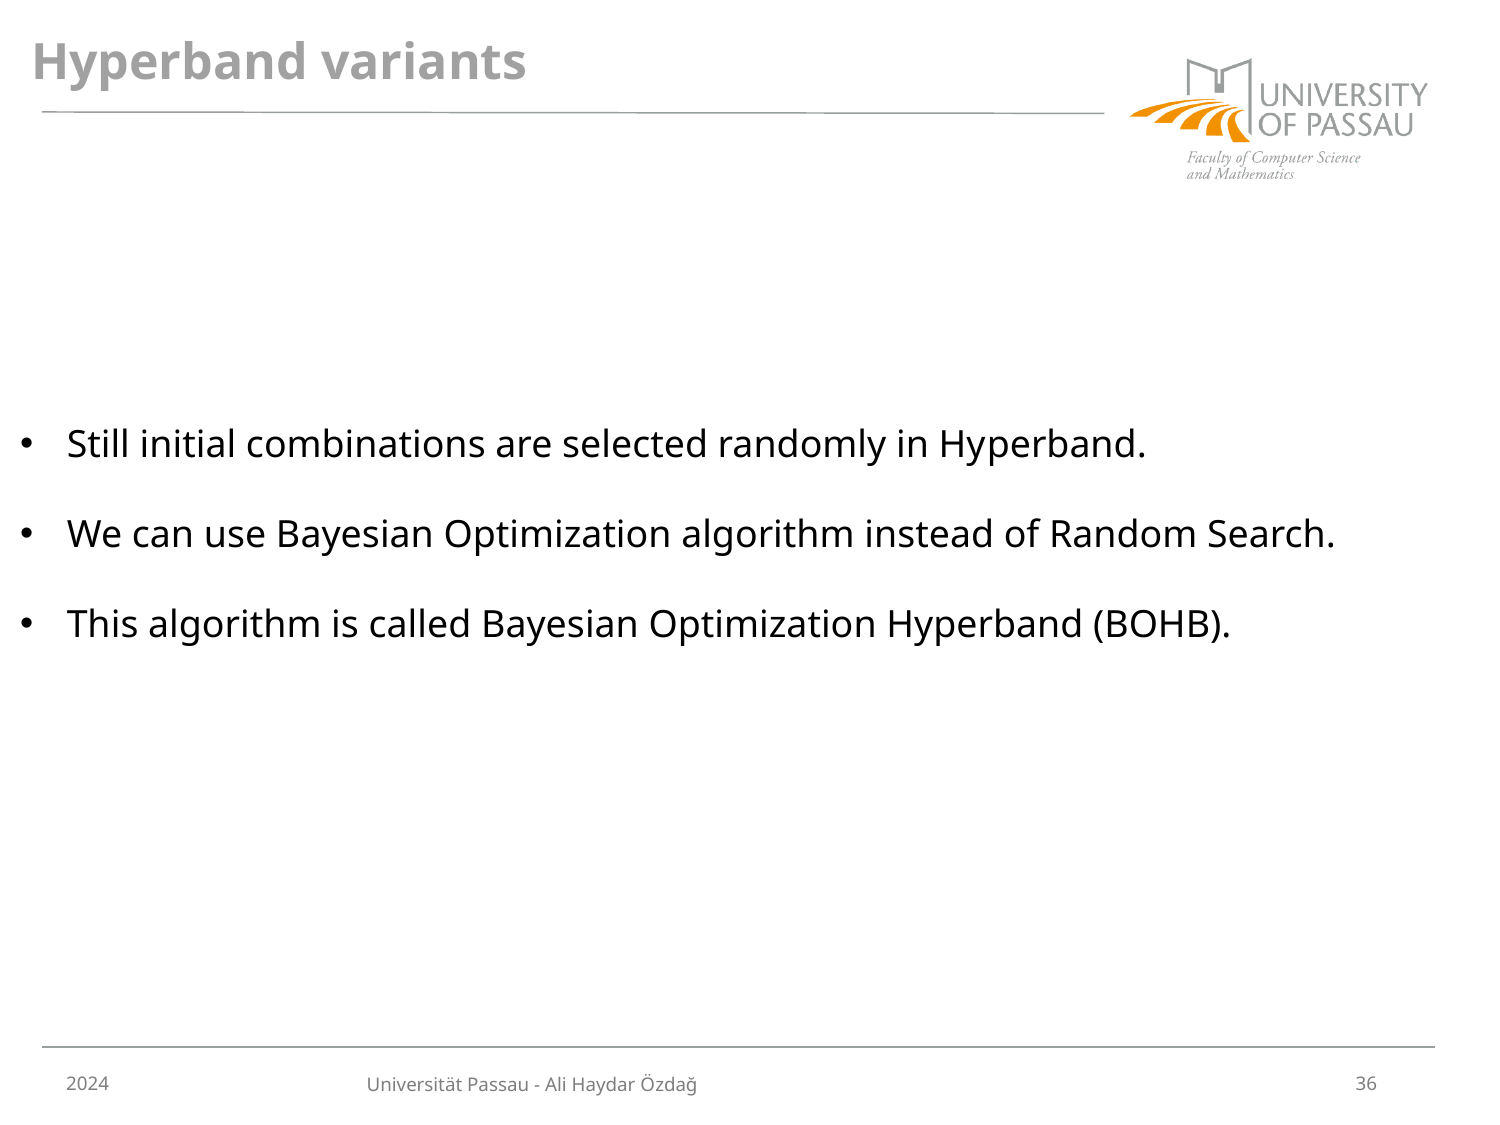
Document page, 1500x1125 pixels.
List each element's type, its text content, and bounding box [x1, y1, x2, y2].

title Hyperband variants [31, 29, 1111, 90]
footer Universität Passau - Ali Haydar Özdağ [366, 1073, 1111, 1096]
picture [1129, 58, 1428, 179]
slide_number 36 [1355, 1071, 1399, 1095]
slide_number 2024 [66, 1071, 167, 1095]
subtitle Still initial combinations are selected randomly in Hyperband. We can use Bayesian Optimization algorithm instead of Random Search. This algorithm is called Bayesian Optimization Hyperband (BOHB). [19, 420, 1458, 648]
